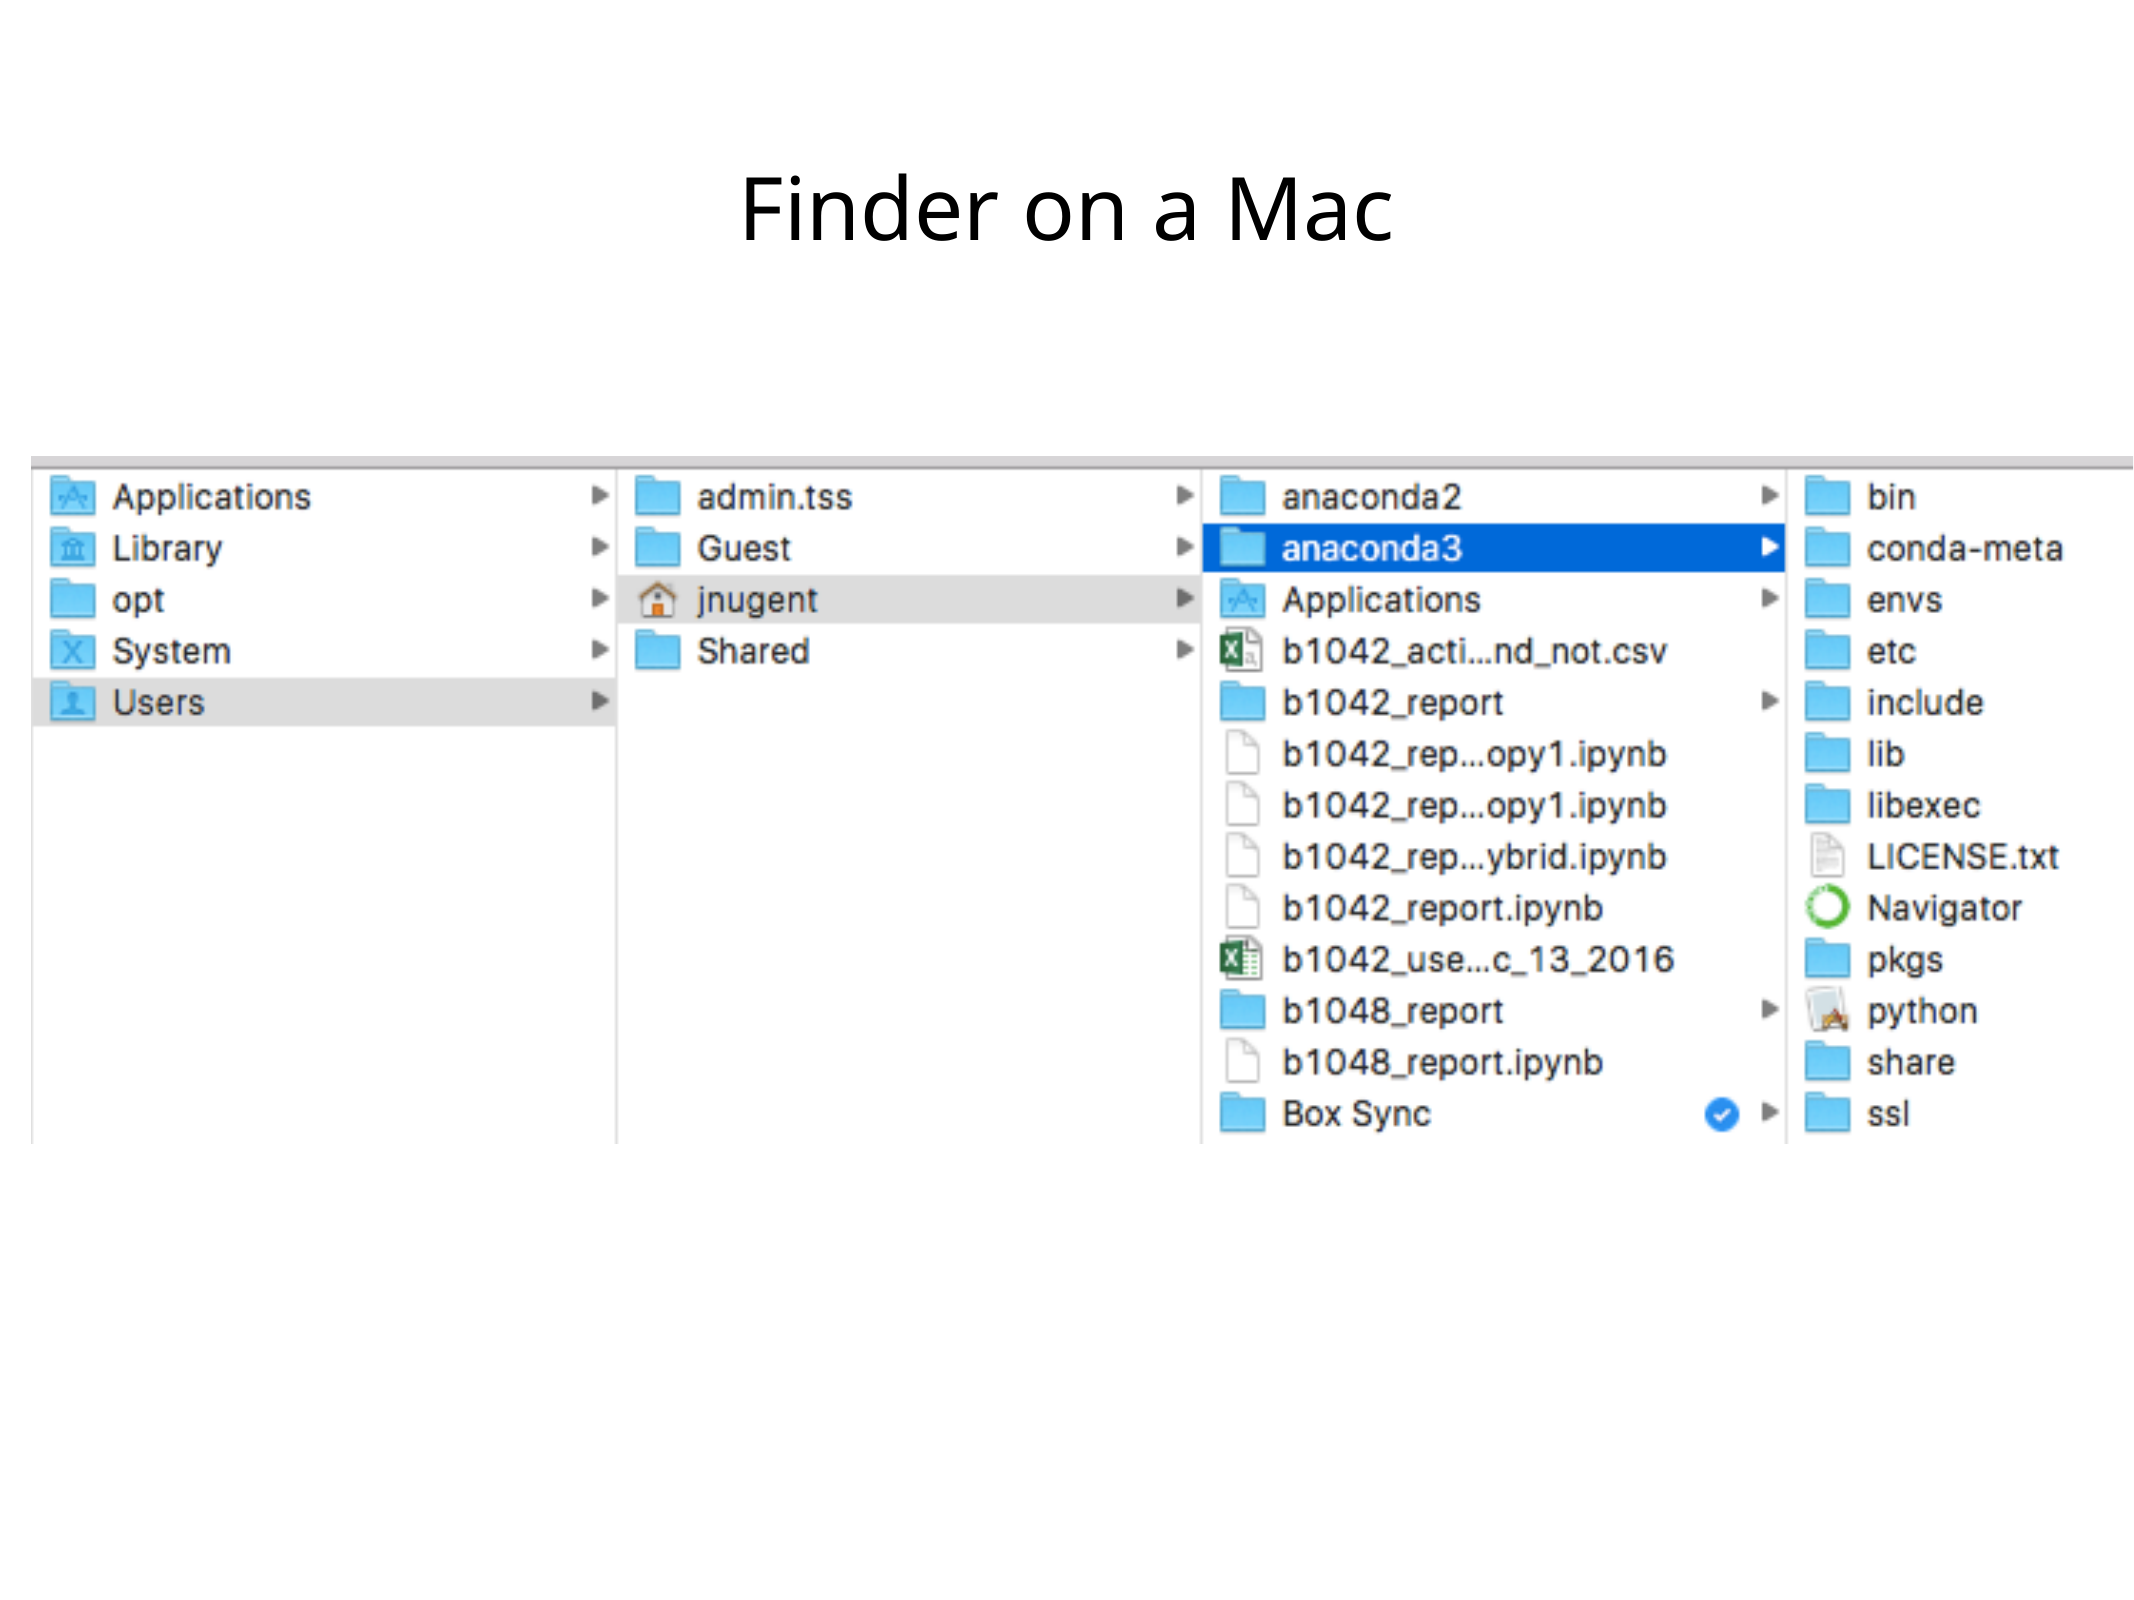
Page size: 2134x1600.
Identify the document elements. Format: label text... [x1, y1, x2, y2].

picture [31, 456, 2134, 1144]
text_box Finder on a Mac [730, 144, 1403, 267]
